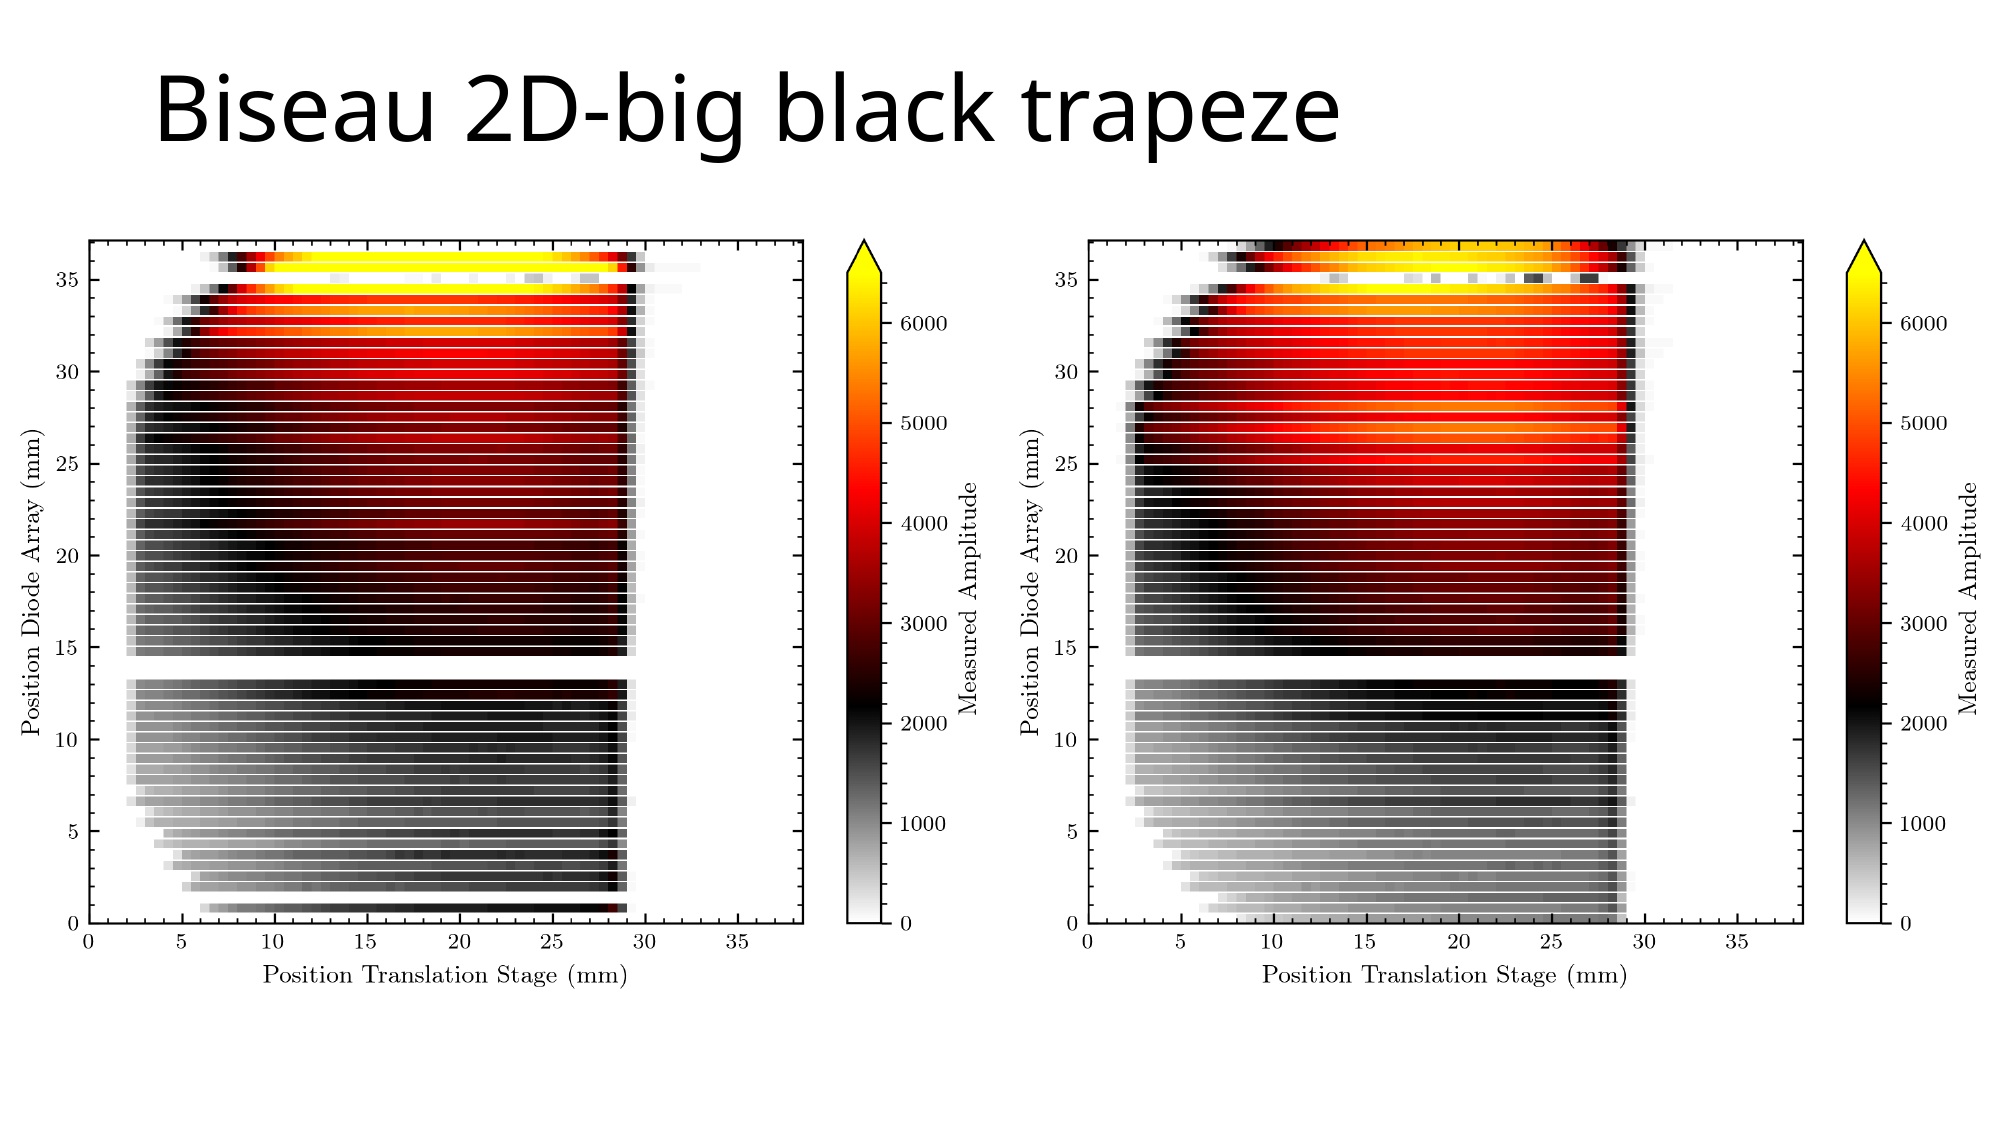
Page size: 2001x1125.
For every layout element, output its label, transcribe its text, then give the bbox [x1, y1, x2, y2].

title Biseau 2D-big black trapeze [137, 3, 1863, 219]
picture [0, 219, 2000, 1008]
